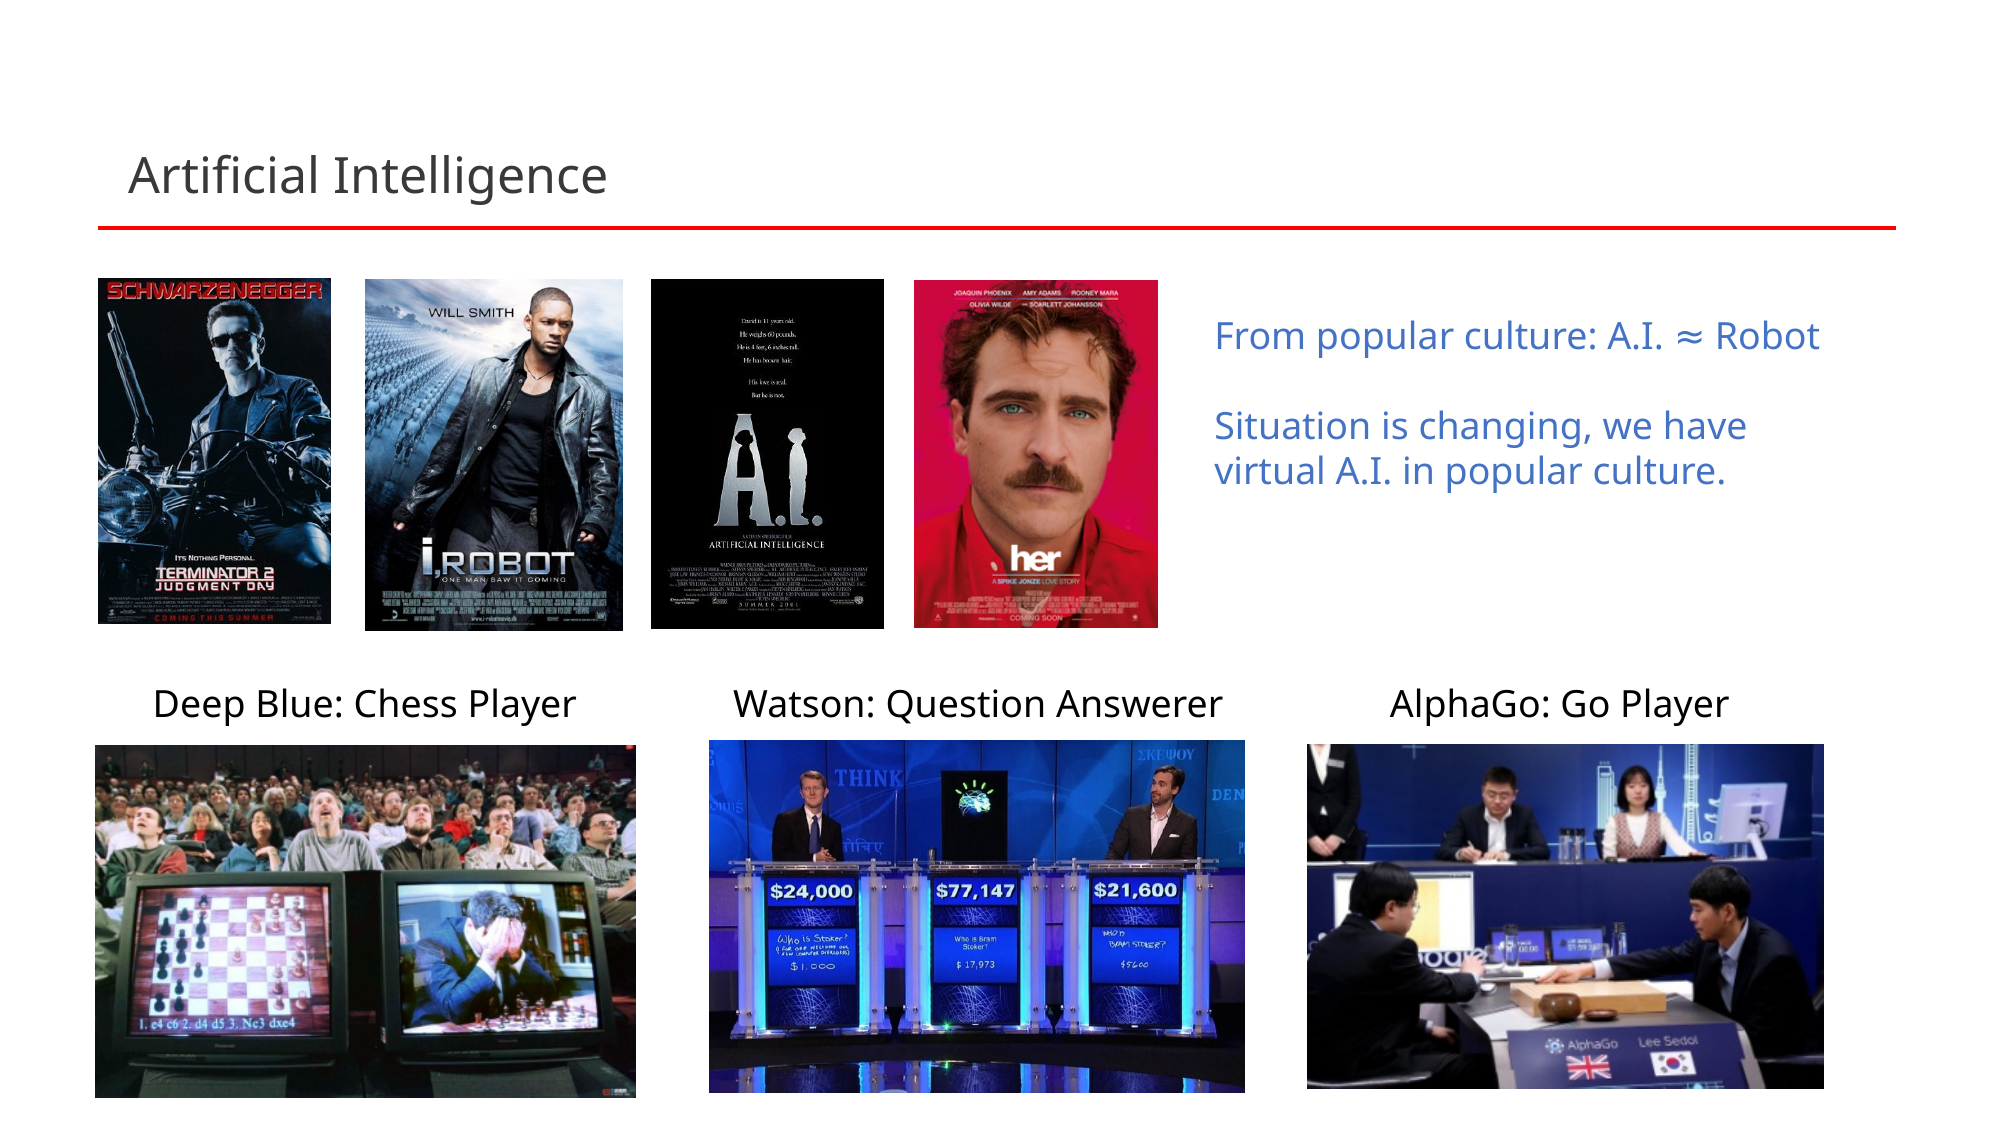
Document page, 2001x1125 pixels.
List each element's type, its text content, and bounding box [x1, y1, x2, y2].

picture [98, 278, 331, 624]
text_box Deep Blue: Chess Player [137, 672, 593, 733]
picture [914, 280, 1158, 628]
text_box AlphaGo: Go Player [1375, 680, 1828, 741]
picture [651, 279, 884, 629]
picture [709, 740, 1245, 1093]
text_box Watson: Question Answerer [718, 672, 1249, 733]
text_box From popular culture: A.I. ≈ Robot Situation is changing, we have virtual A.I. in popular culture. [1199, 304, 1856, 500]
picture [95, 745, 636, 1098]
text_box Artificial Intelligence [113, 131, 1437, 213]
picture [1307, 744, 1824, 1089]
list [365, 279, 623, 631]
